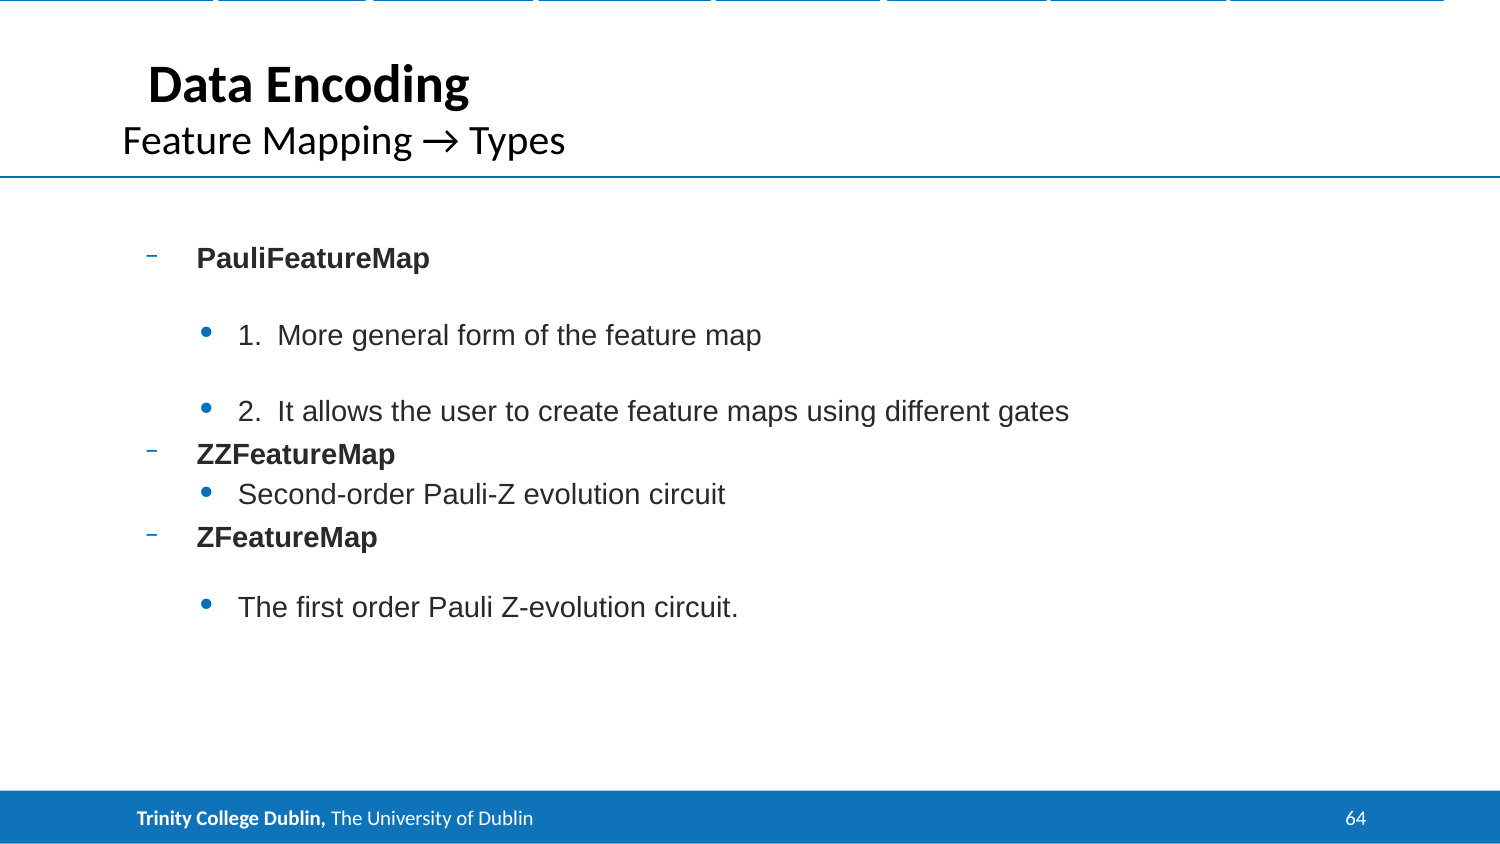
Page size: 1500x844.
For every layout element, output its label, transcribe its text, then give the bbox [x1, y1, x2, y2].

list Feature Mapping → Types [122, 112, 1367, 164]
title Data Encoding [135, 44, 1367, 112]
list PauliFeatureMap 1. More general form of the feature map 2. It allows the user to create feature maps using different gates ZZFeatureMap Second-order Pauli-Z evolution circuit ZFeatureMap The first order Pauli Z-evolution circuit. [144, 119, 1431, 750]
